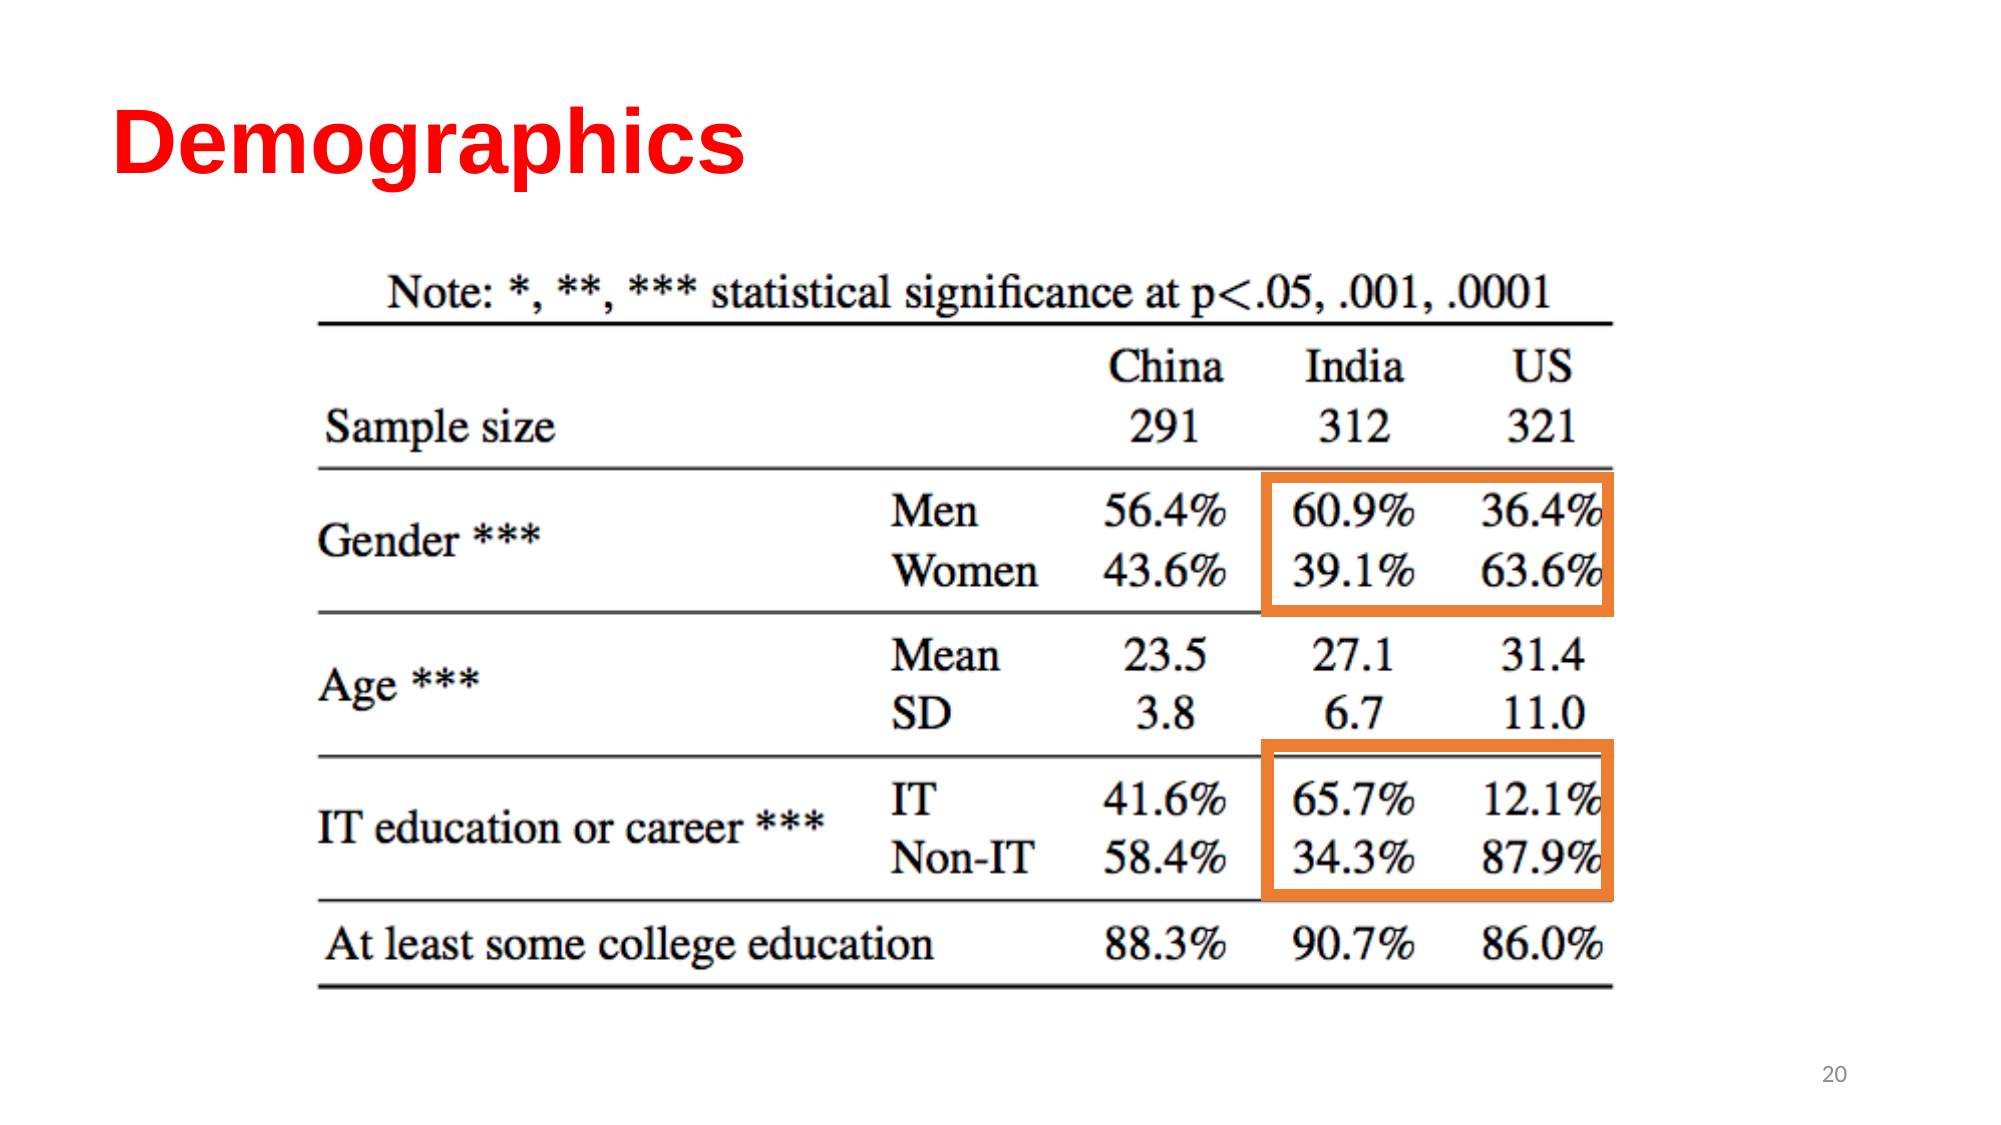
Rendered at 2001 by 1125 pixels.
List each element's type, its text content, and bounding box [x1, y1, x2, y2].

picture [265, 252, 1653, 1018]
slide_number 20 [1412, 1042, 1863, 1103]
title Demographics [96, 34, 1822, 253]
